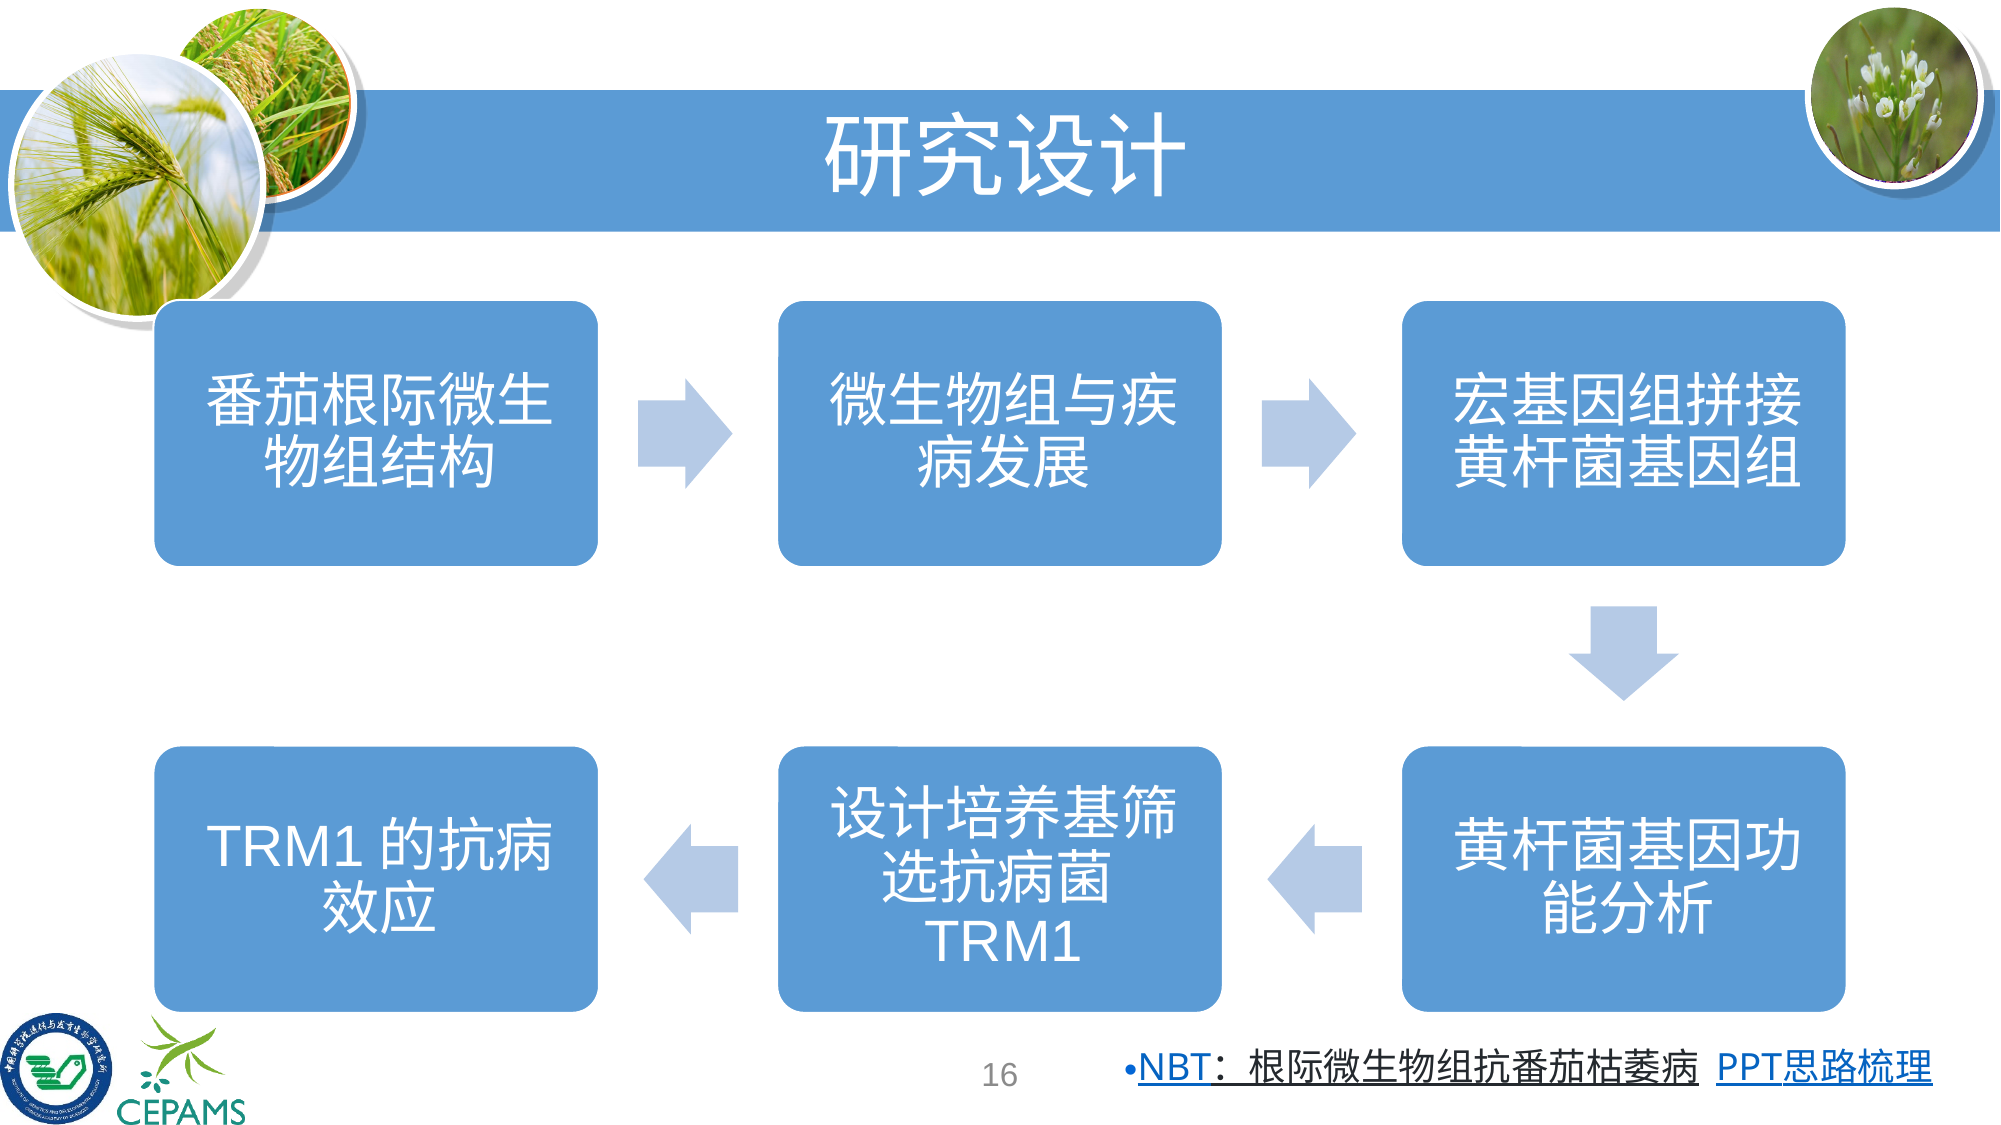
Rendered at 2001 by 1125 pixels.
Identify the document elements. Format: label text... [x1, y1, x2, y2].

footer 16 [662, 1042, 1109, 1103]
picture [1813, 7, 1977, 183]
title 研究设计 [143, 72, 1869, 248]
picture [15, 55, 244, 315]
text_box NBT：根际微生物组抗番茄枯萎病 PPT思路梳理 [1109, 1035, 1948, 1105]
picture [180, 8, 344, 72]
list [137, 299, 1863, 1014]
picture [0, 1013, 245, 1125]
